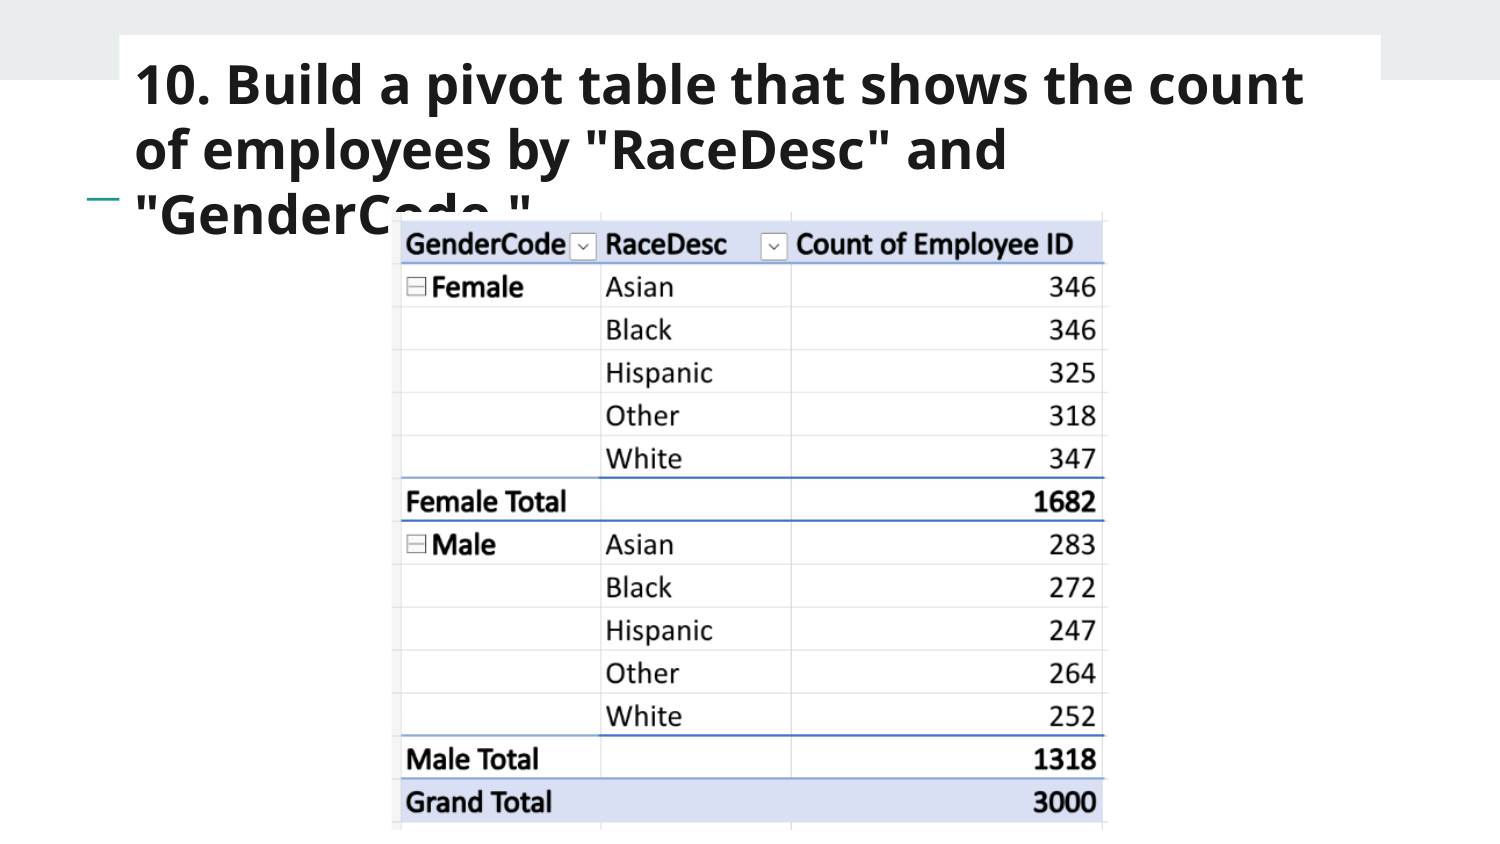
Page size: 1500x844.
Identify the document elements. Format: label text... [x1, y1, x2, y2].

title 10. Build a pivot table that shows the count of employees by "RaceDesc" and "GenderCode." [119, 35, 1381, 213]
picture [391, 212, 1109, 830]
